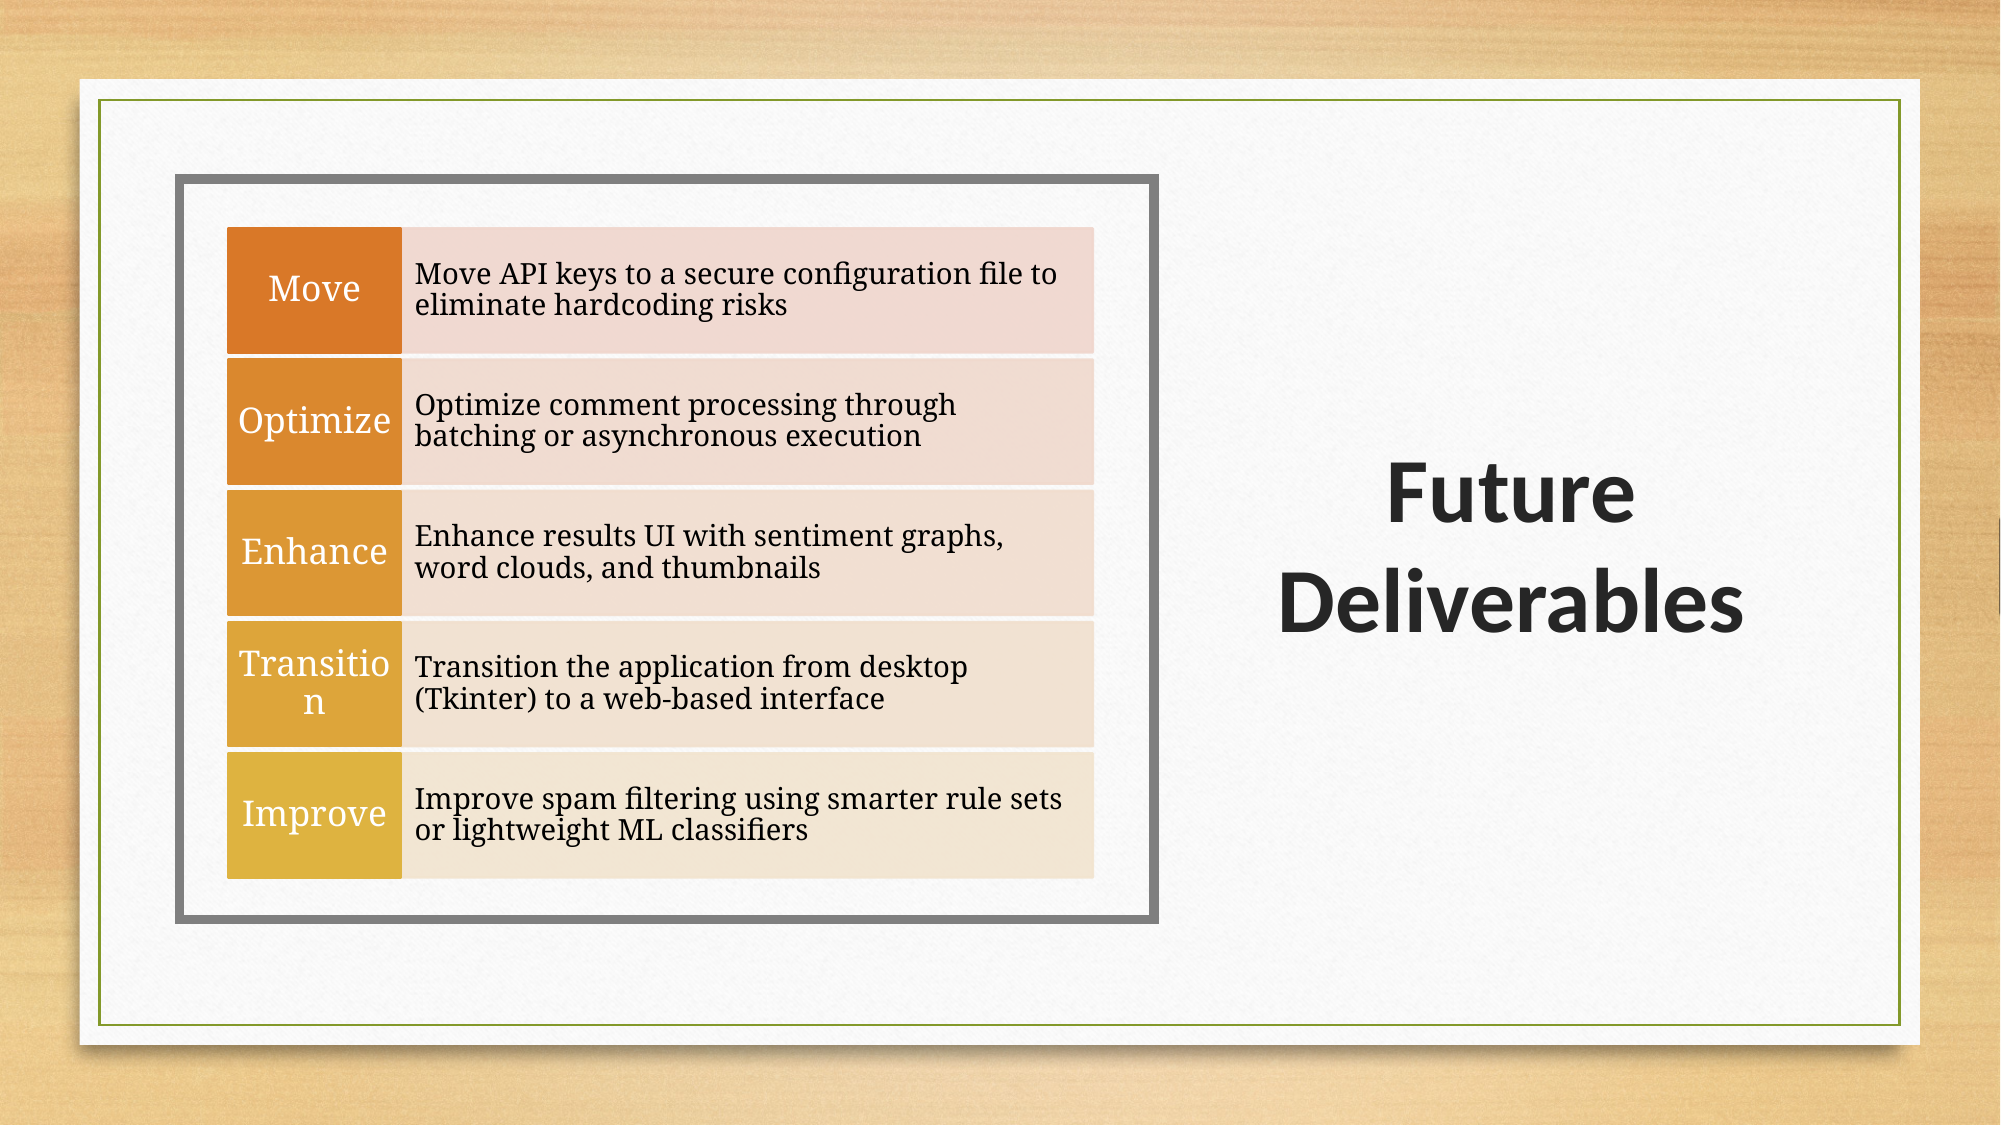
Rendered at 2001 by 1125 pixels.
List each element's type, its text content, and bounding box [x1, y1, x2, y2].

text_box [178, 178, 1155, 921]
title Future Deliverables [1236, 161, 1788, 920]
text_box [99, 99, 1900, 1026]
text_box [0, 0, 2000, 1125]
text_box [227, 227, 1094, 878]
text_box [78, 79, 1921, 1046]
